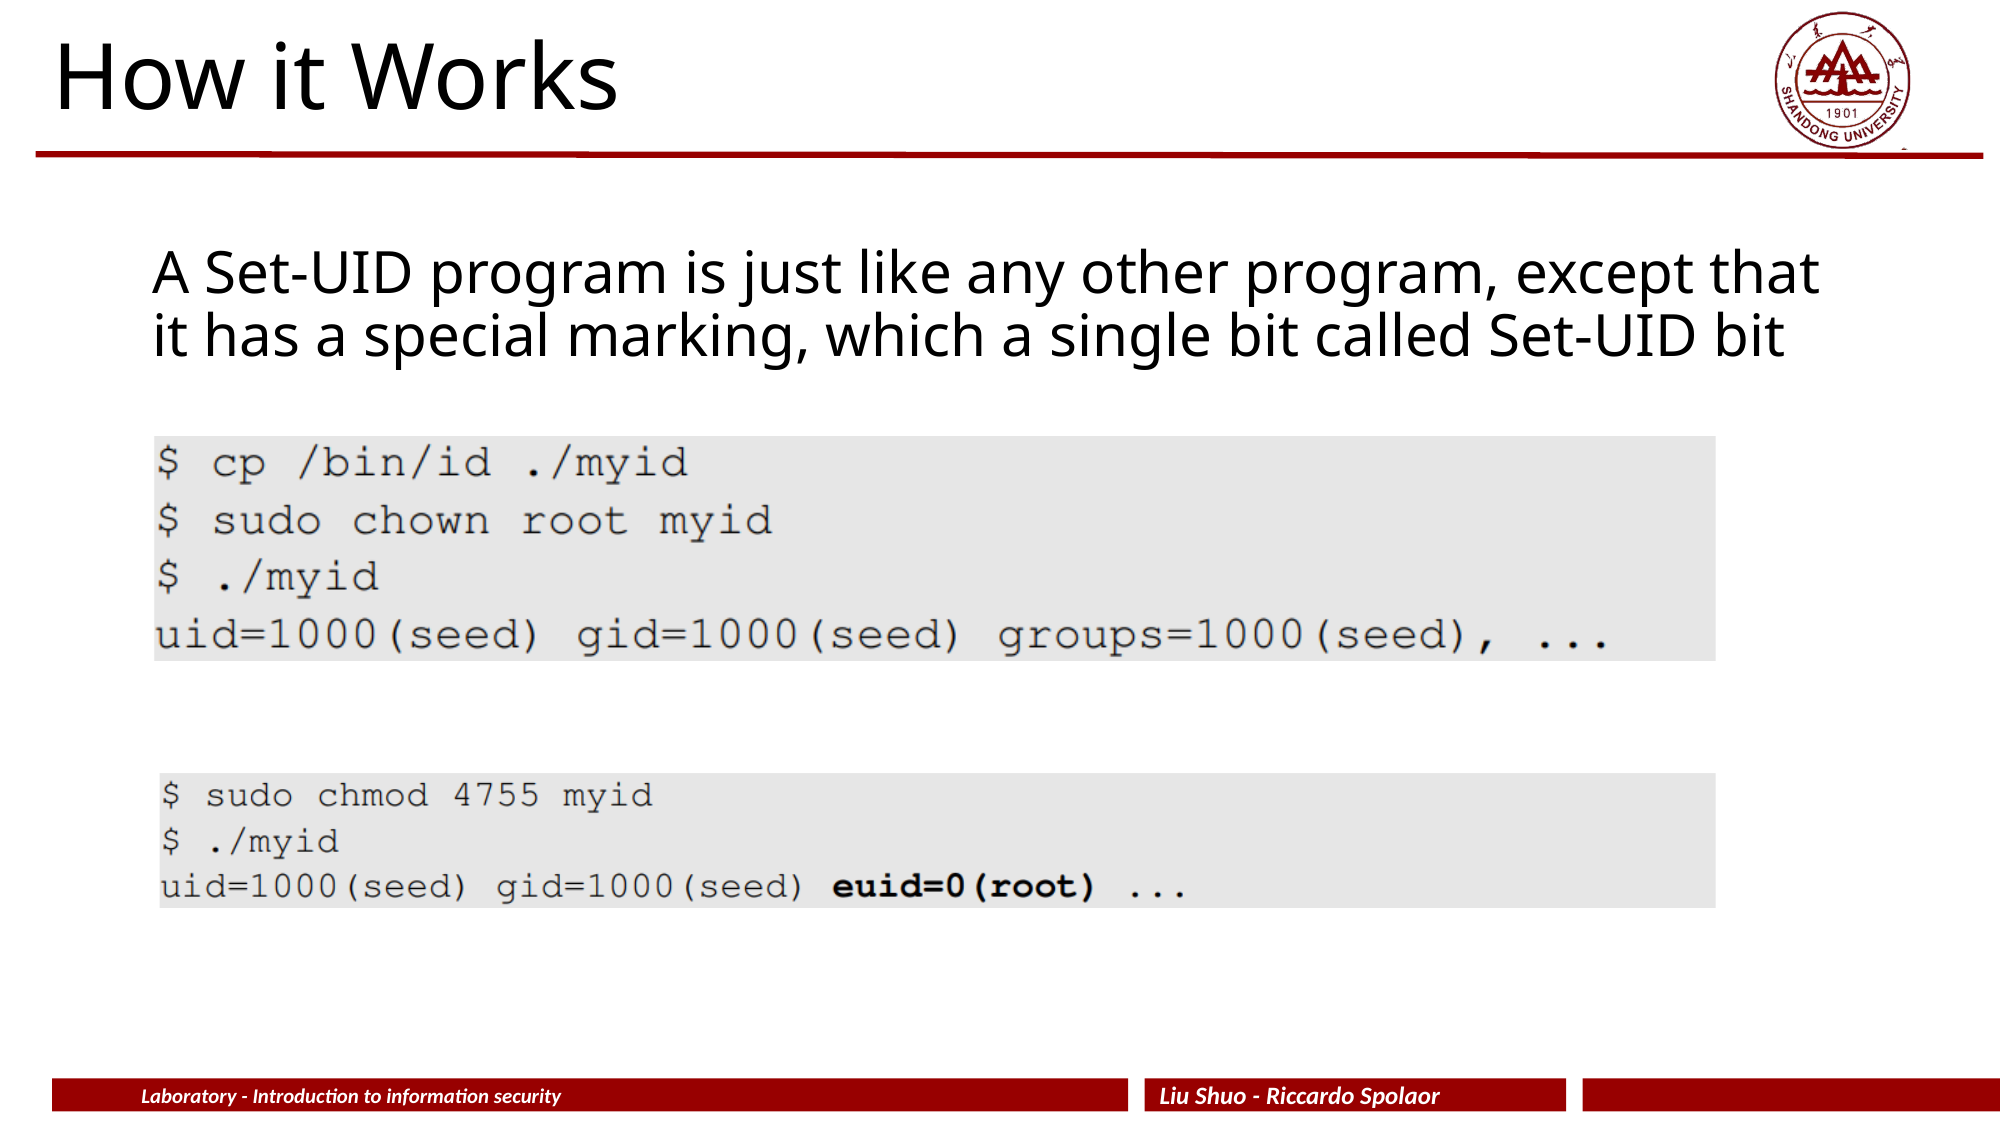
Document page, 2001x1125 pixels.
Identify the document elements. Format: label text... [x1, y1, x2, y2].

picture [153, 436, 1716, 661]
picture [1774, 10, 1911, 150]
picture [153, 773, 1716, 908]
title How it Works [37, 3, 1763, 157]
list A Set-UID program is just like any other program, except that it has a special marking, which a single bit called Set-UID bit [137, 235, 1863, 1014]
